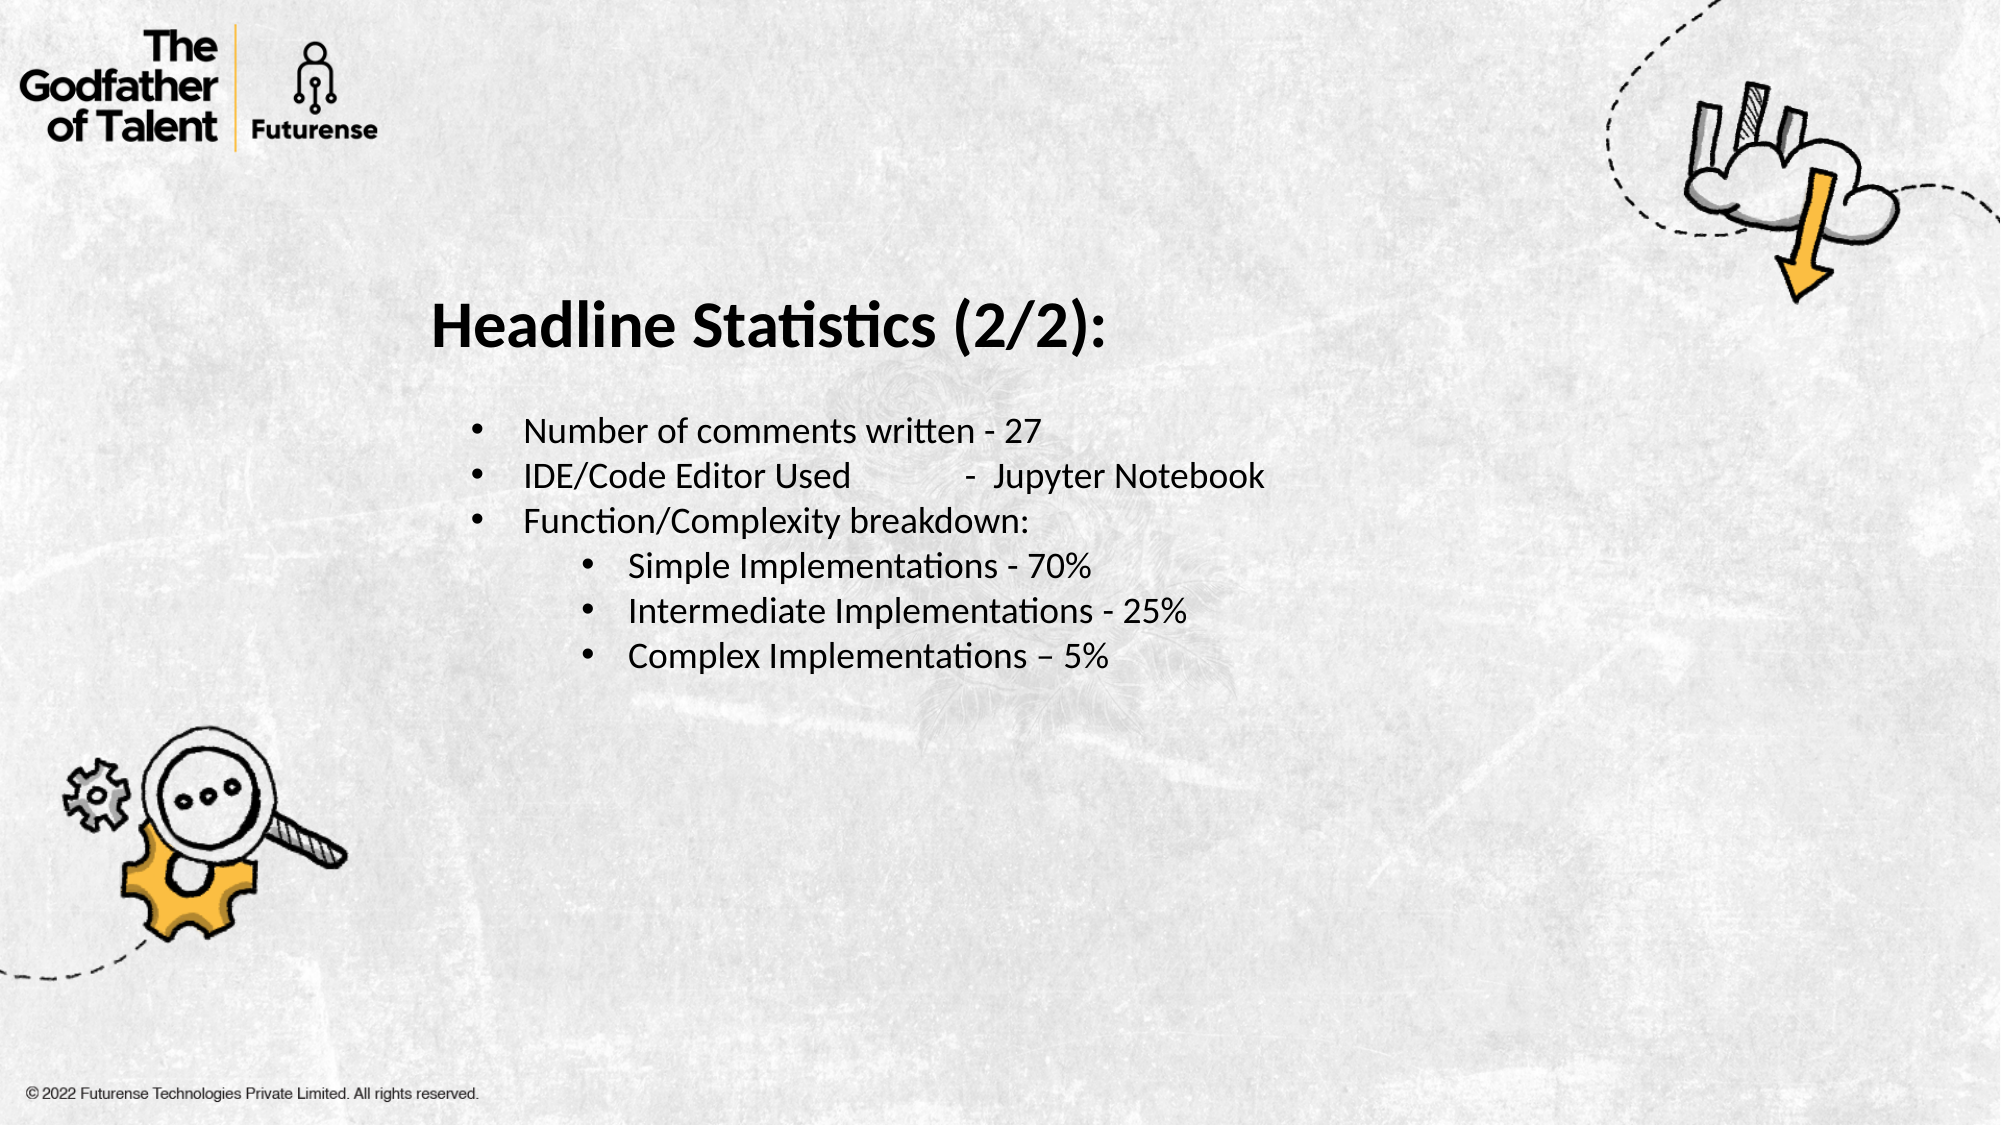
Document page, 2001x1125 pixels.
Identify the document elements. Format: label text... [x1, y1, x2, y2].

picture [0, 0, 2001, 1125]
text_box Headline Statistics (2/2): Number of comments written - 27 IDE/Code Editor Used - Jupyter Notebook Function/Complexity breakdown: Simple Implementations - 70% Intermediate Implementations - 25% Complex Implementations – 5% [416, 273, 1417, 683]
